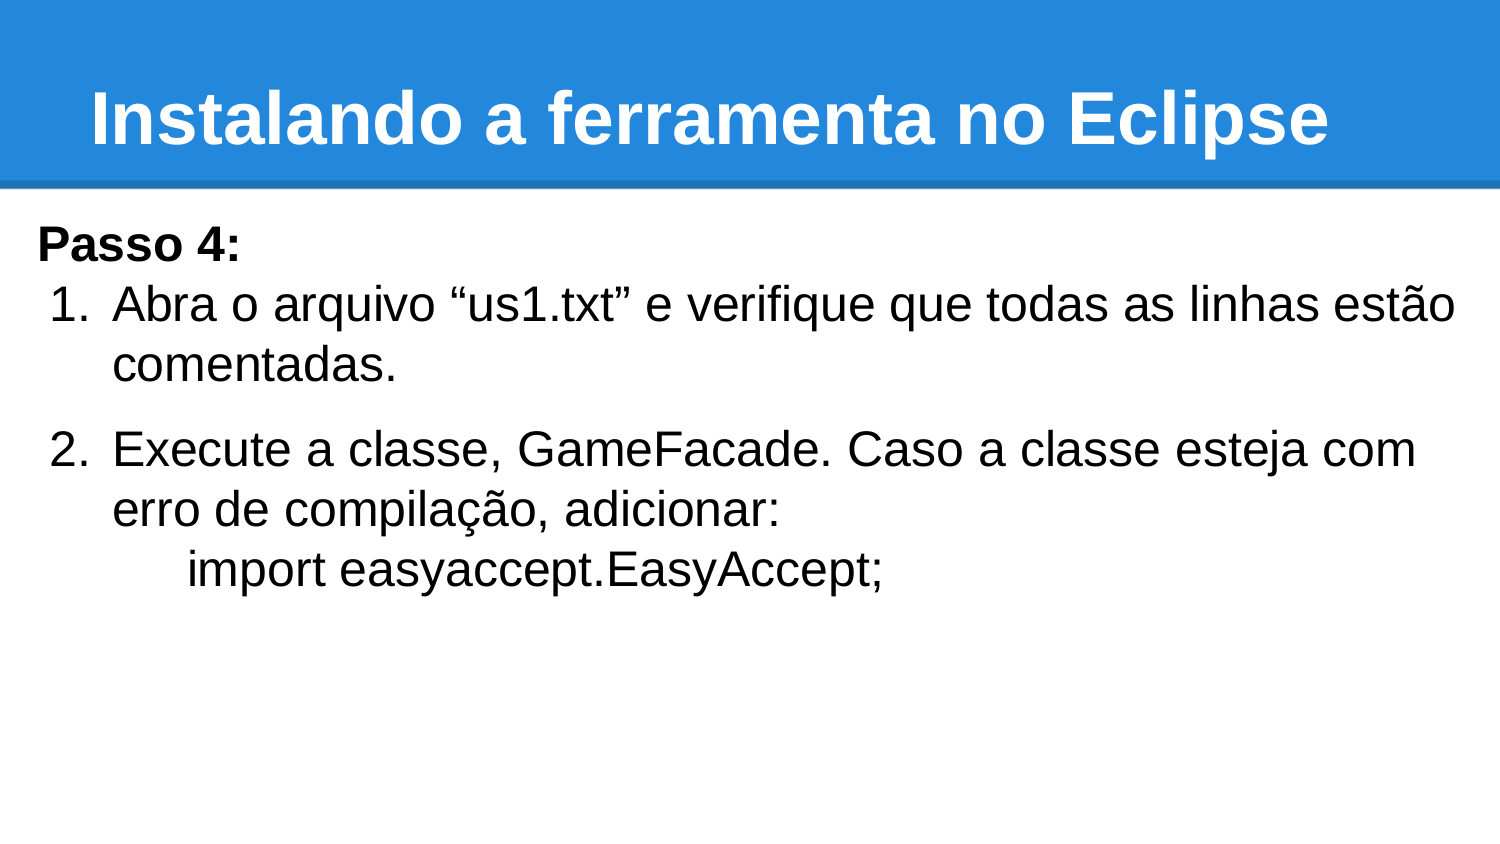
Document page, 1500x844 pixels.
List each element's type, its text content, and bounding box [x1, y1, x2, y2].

title Instalando a ferramenta no Eclipse [75, 33, 1425, 175]
list Passo 4: Abra o arquivo “us1.txt” e verifique que todas as linhas estão comentadas. Execute a classe, GameFacade. Caso a classe esteja com erro de compilação, adicionar: import easyaccept.EasyAccept; [22, 196, 1500, 808]
